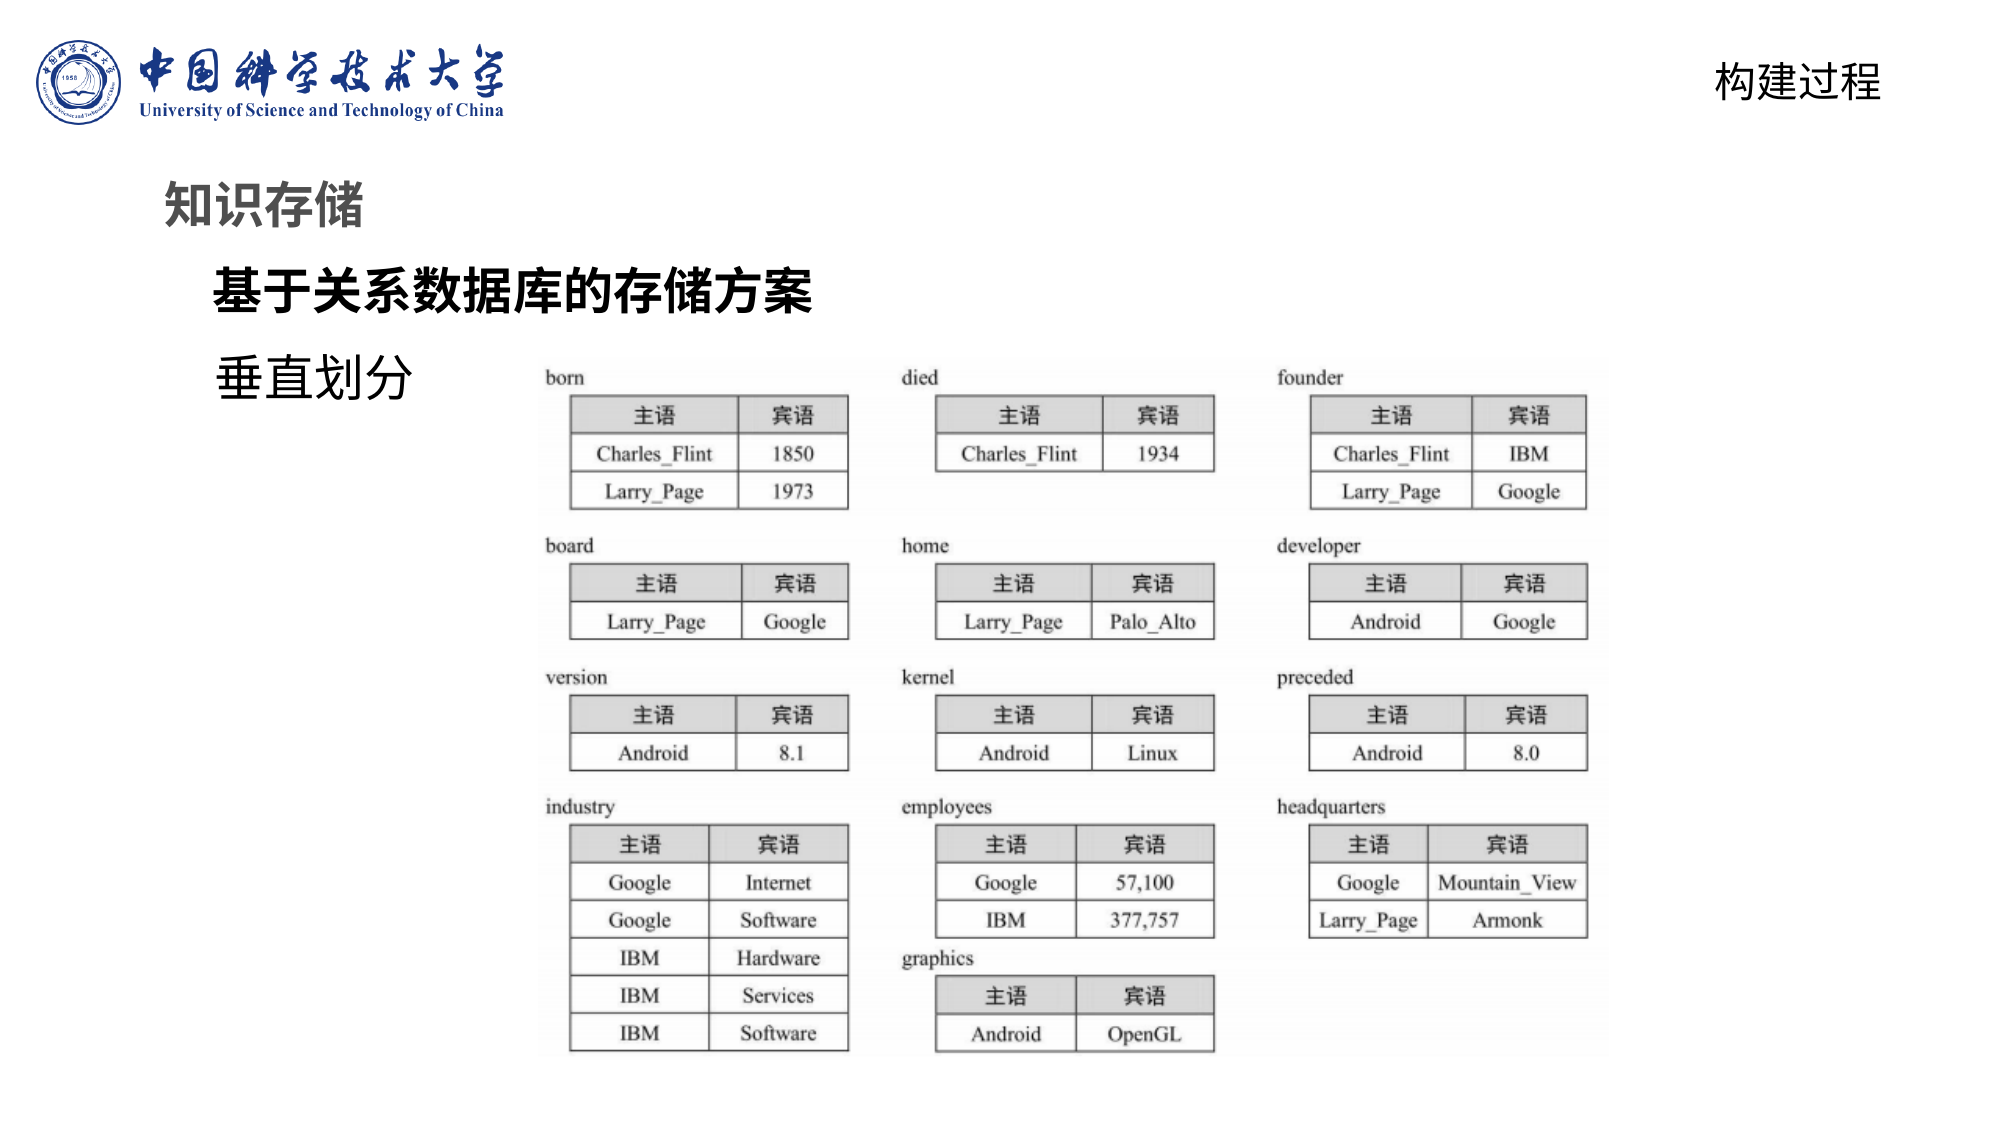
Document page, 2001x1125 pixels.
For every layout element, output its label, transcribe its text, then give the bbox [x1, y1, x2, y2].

text_box 基于关系数据库的存储方案 [198, 252, 858, 328]
picture [538, 357, 1609, 1072]
text_box 垂直划分 [199, 338, 430, 414]
text_box 构建过程 [1699, 48, 1954, 114]
text_box 知识存储 [150, 166, 1977, 242]
picture [0, 27, 539, 135]
